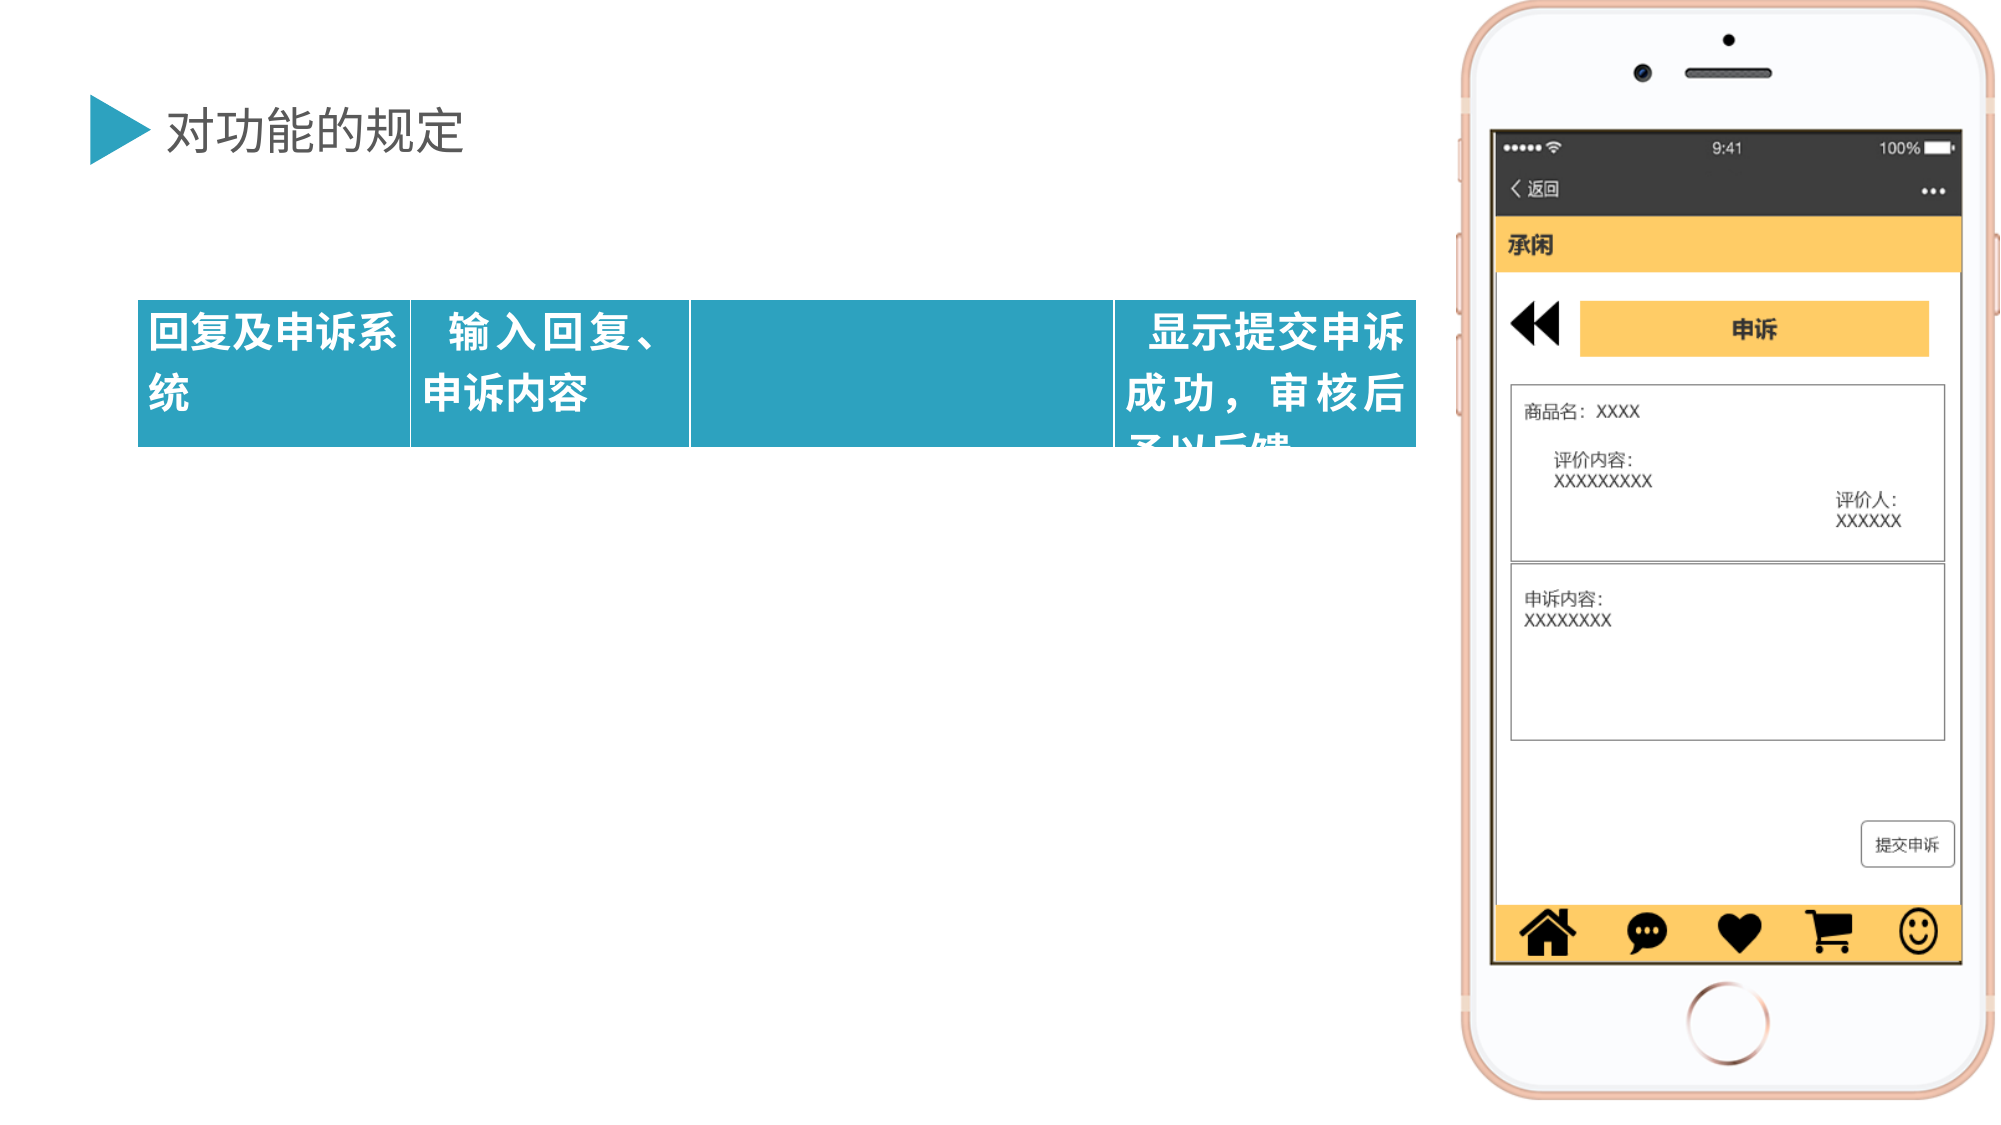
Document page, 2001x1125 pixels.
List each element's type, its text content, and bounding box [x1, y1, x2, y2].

table_header 回复及申诉系统 [138, 300, 410, 447]
text_box [89, 92, 154, 167]
table_header [691, 300, 1113, 447]
text_box 对功能的规定 [150, 91, 640, 167]
picture [1456, 0, 2000, 1125]
table_header 显示提交申诉成功，审核后予以反馈 [1115, 300, 1416, 447]
table_header 输入回复、申诉内容 [411, 300, 689, 447]
